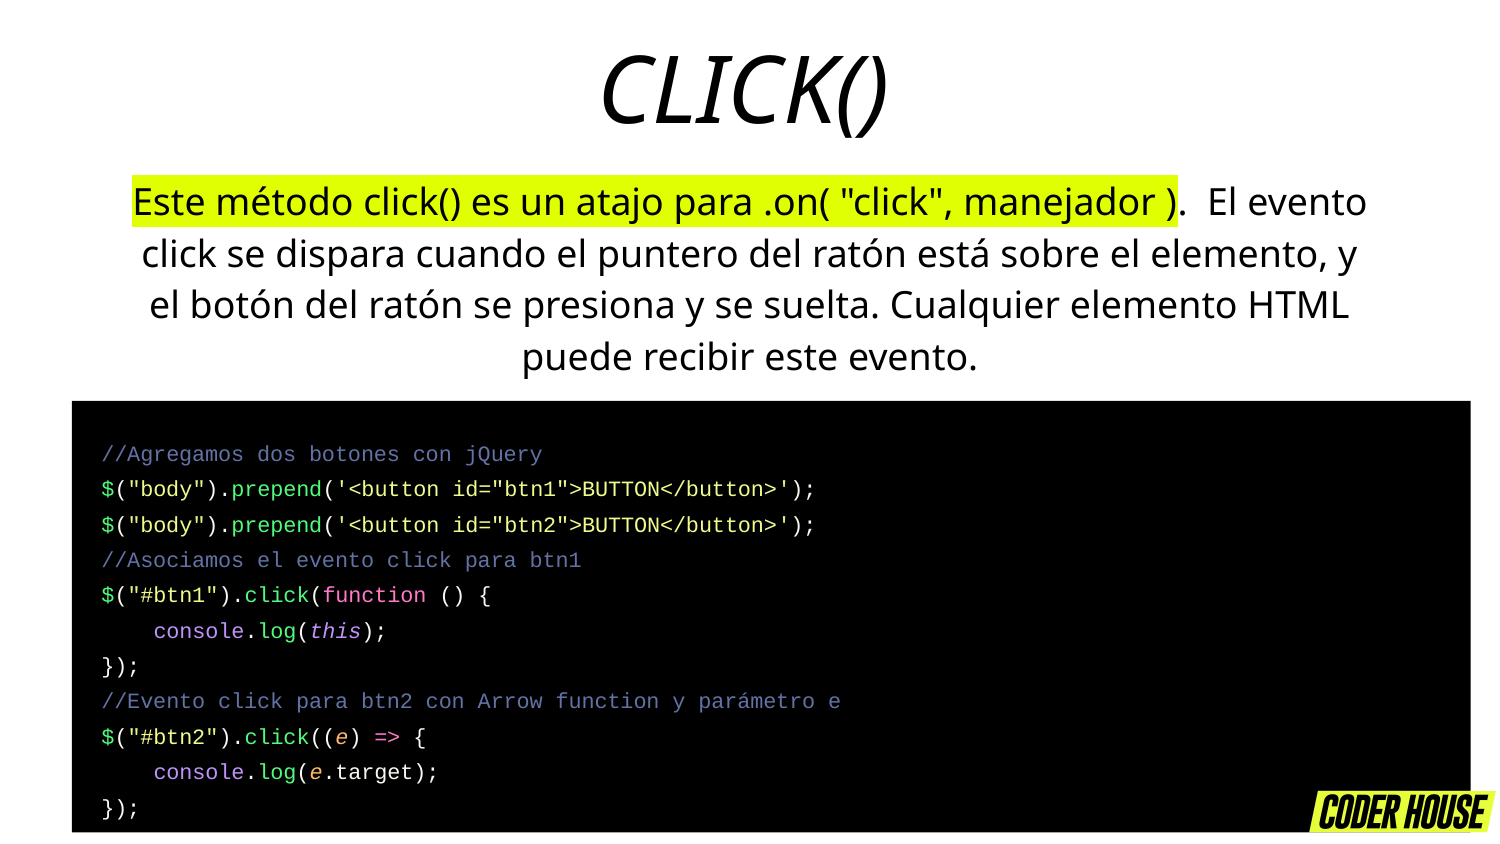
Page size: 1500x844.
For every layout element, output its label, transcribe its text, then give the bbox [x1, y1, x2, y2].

text_box CLICK() [279, 15, 1209, 178]
text_box Este método click() es un atajo para .on( "click", manejador ). El evento click se dispara cuando el puntero del ratón está sobre el elemento, y el botón del ratón se presiona y se suelta. Cualquier elemento HTML puede recibir este evento. [106, 156, 1394, 400]
text_box //Agregamos dos botones con jQuery $("body").prepend('<button id="btn1">BUTTON</button>'); $("body").prepend('<button id="btn2">BUTTON</button>'); //Asociamos el evento click para btn1 $("#btn1").click(function () { console.log(this); }); //Evento click para btn2 con Arrow function y parámetro e $("#btn2").click((e) => { console.log(e.target); }); [71, 400, 1471, 833]
picture [1305, 784, 1500, 839]
